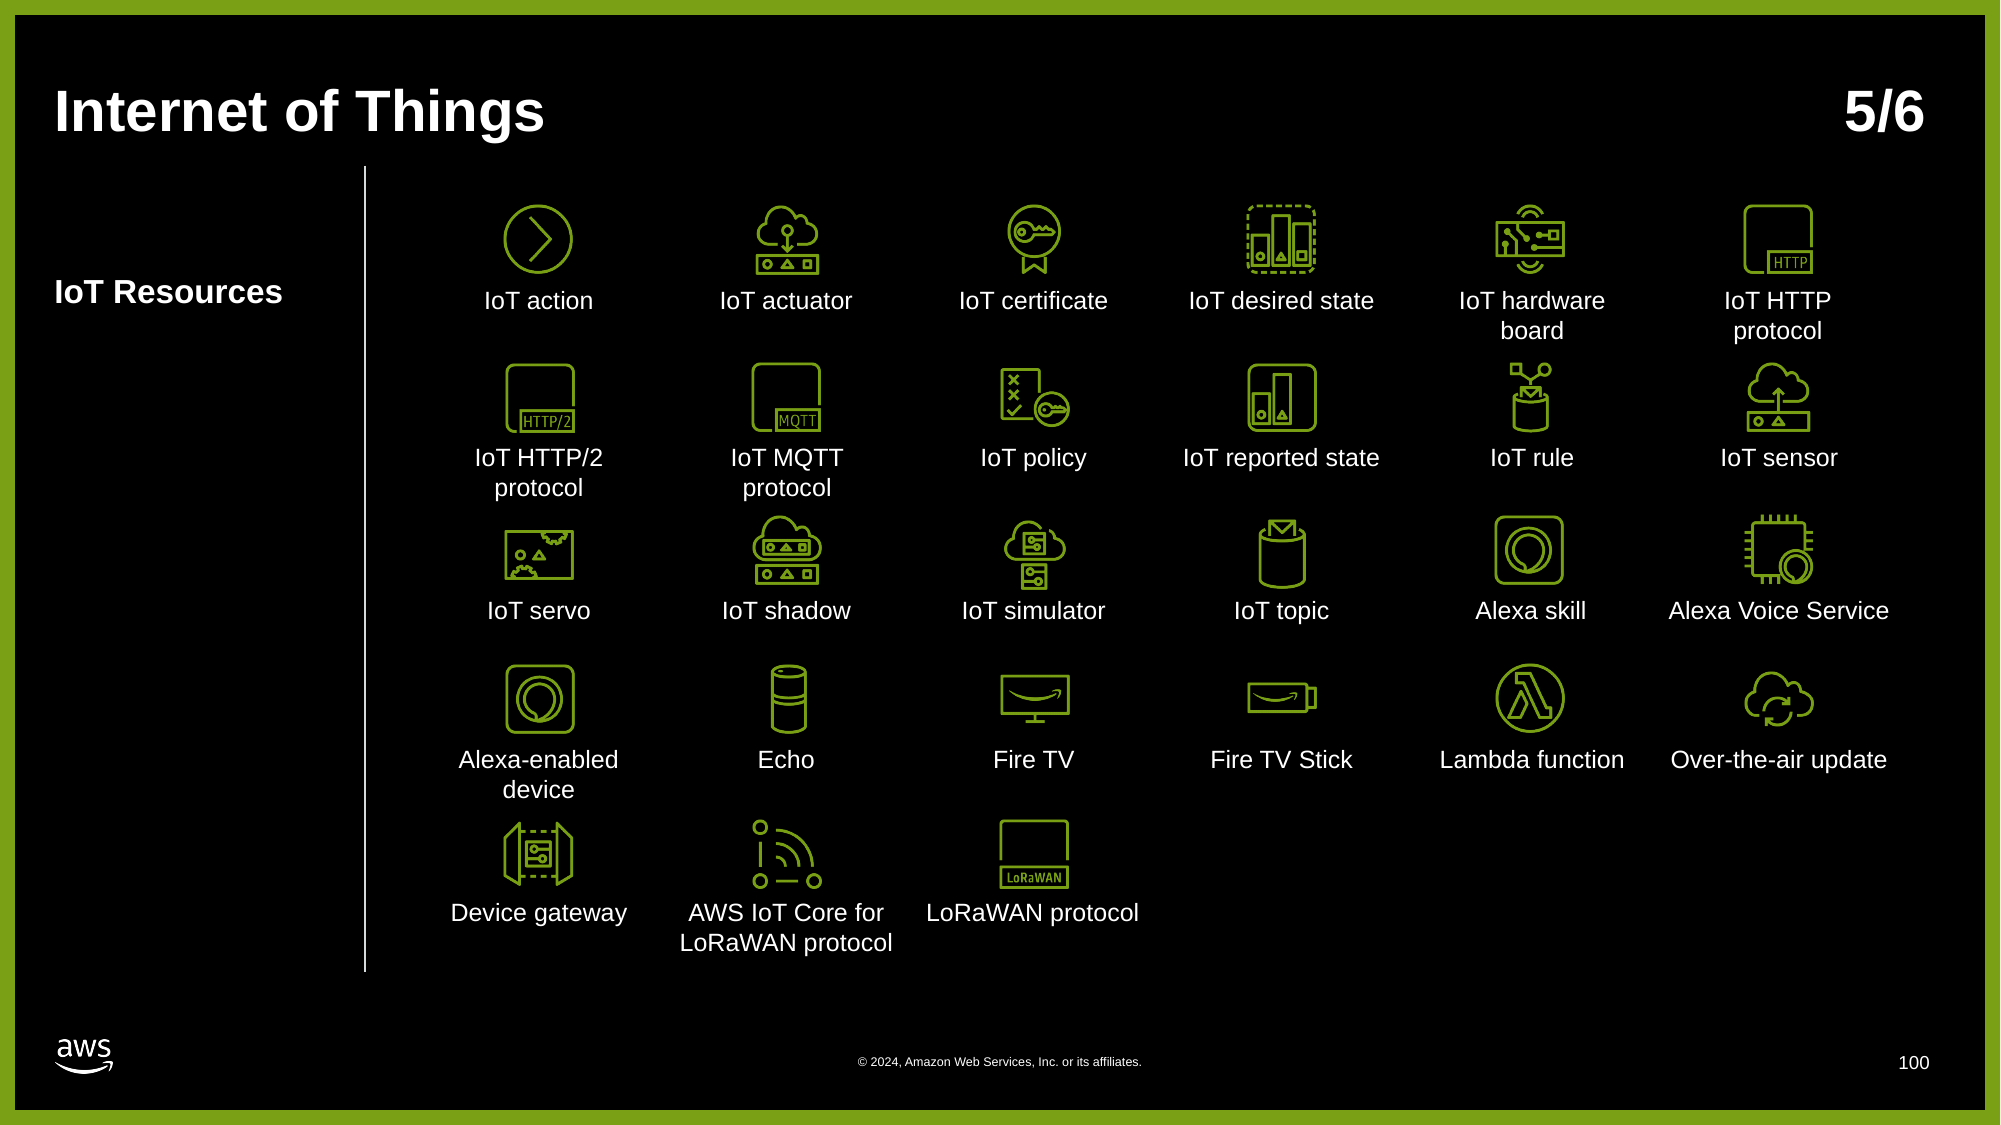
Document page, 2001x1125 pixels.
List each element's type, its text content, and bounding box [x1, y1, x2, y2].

text_box Over-the-air update [1645, 735, 1913, 781]
picture [1740, 359, 1816, 435]
picture [55, 1039, 113, 1074]
text_box Alexa skill [1408, 586, 1645, 632]
text_box IoT shadow [662, 586, 909, 632]
picture [1492, 660, 1568, 736]
text_box IoT HTTP/2 protocol [415, 434, 663, 510]
picture [996, 816, 1072, 892]
picture [502, 661, 578, 737]
text_box IoT MQTT protocol [673, 434, 901, 510]
text_box Fire TV [909, 735, 1143, 781]
text_box IoT certificate [909, 276, 1143, 322]
picture [1243, 201, 1319, 277]
picture [750, 661, 826, 737]
text_box IoT policy [909, 434, 1143, 480]
picture [995, 517, 1072, 593]
picture [501, 360, 578, 436]
picture [748, 359, 824, 435]
picture [1244, 660, 1320, 736]
text_box IoT servo [415, 586, 662, 632]
picture [749, 816, 825, 892]
text_box AWS IoT Core for LoRaWAN protocol [662, 889, 911, 965]
text_box IoT actuator [662, 276, 909, 322]
text_box Alexa-enabled device [415, 735, 663, 811]
text_box IoT HTTP protocol [1662, 276, 1894, 352]
text_box IoT sensor [1645, 434, 1913, 480]
text_box Device gateway [415, 889, 662, 935]
text_box Alexa Voice Service [1645, 586, 1913, 632]
footer © 2024, Amazon Web Services, Inc. or its affiliates. [662, 1031, 1338, 1092]
picture [500, 815, 576, 891]
text_box Lambda function [1409, 735, 1645, 781]
text_box IoT hardware board [1409, 276, 1655, 352]
picture [1491, 512, 1567, 588]
text_box IoT desired state [1143, 276, 1409, 322]
picture [1740, 511, 1816, 587]
picture [996, 660, 1073, 736]
picture [749, 202, 825, 278]
picture [1244, 516, 1320, 592]
picture [997, 359, 1073, 435]
picture [501, 517, 577, 593]
picture [996, 201, 1072, 277]
text_box Fire TV Stick [1143, 735, 1409, 781]
text_box IoT action [415, 276, 662, 322]
picture [1492, 359, 1568, 435]
slide_number 100 [1494, 1031, 1945, 1092]
text_box IoT rule [1409, 434, 1645, 480]
picture [1740, 201, 1816, 277]
picture [500, 201, 576, 277]
text_box IoT reported state [1143, 434, 1409, 480]
picture [1492, 201, 1568, 277]
text_box LoRaWAN protocol [909, 889, 1157, 935]
picture [749, 512, 825, 588]
picture [1741, 660, 1817, 736]
picture [1244, 359, 1320, 435]
text_box IoT simulator [909, 586, 1143, 632]
text_box Echo [662, 735, 909, 781]
text_box IoT topic [1143, 586, 1408, 632]
title Internet of Things 5/6 [39, 59, 1945, 166]
